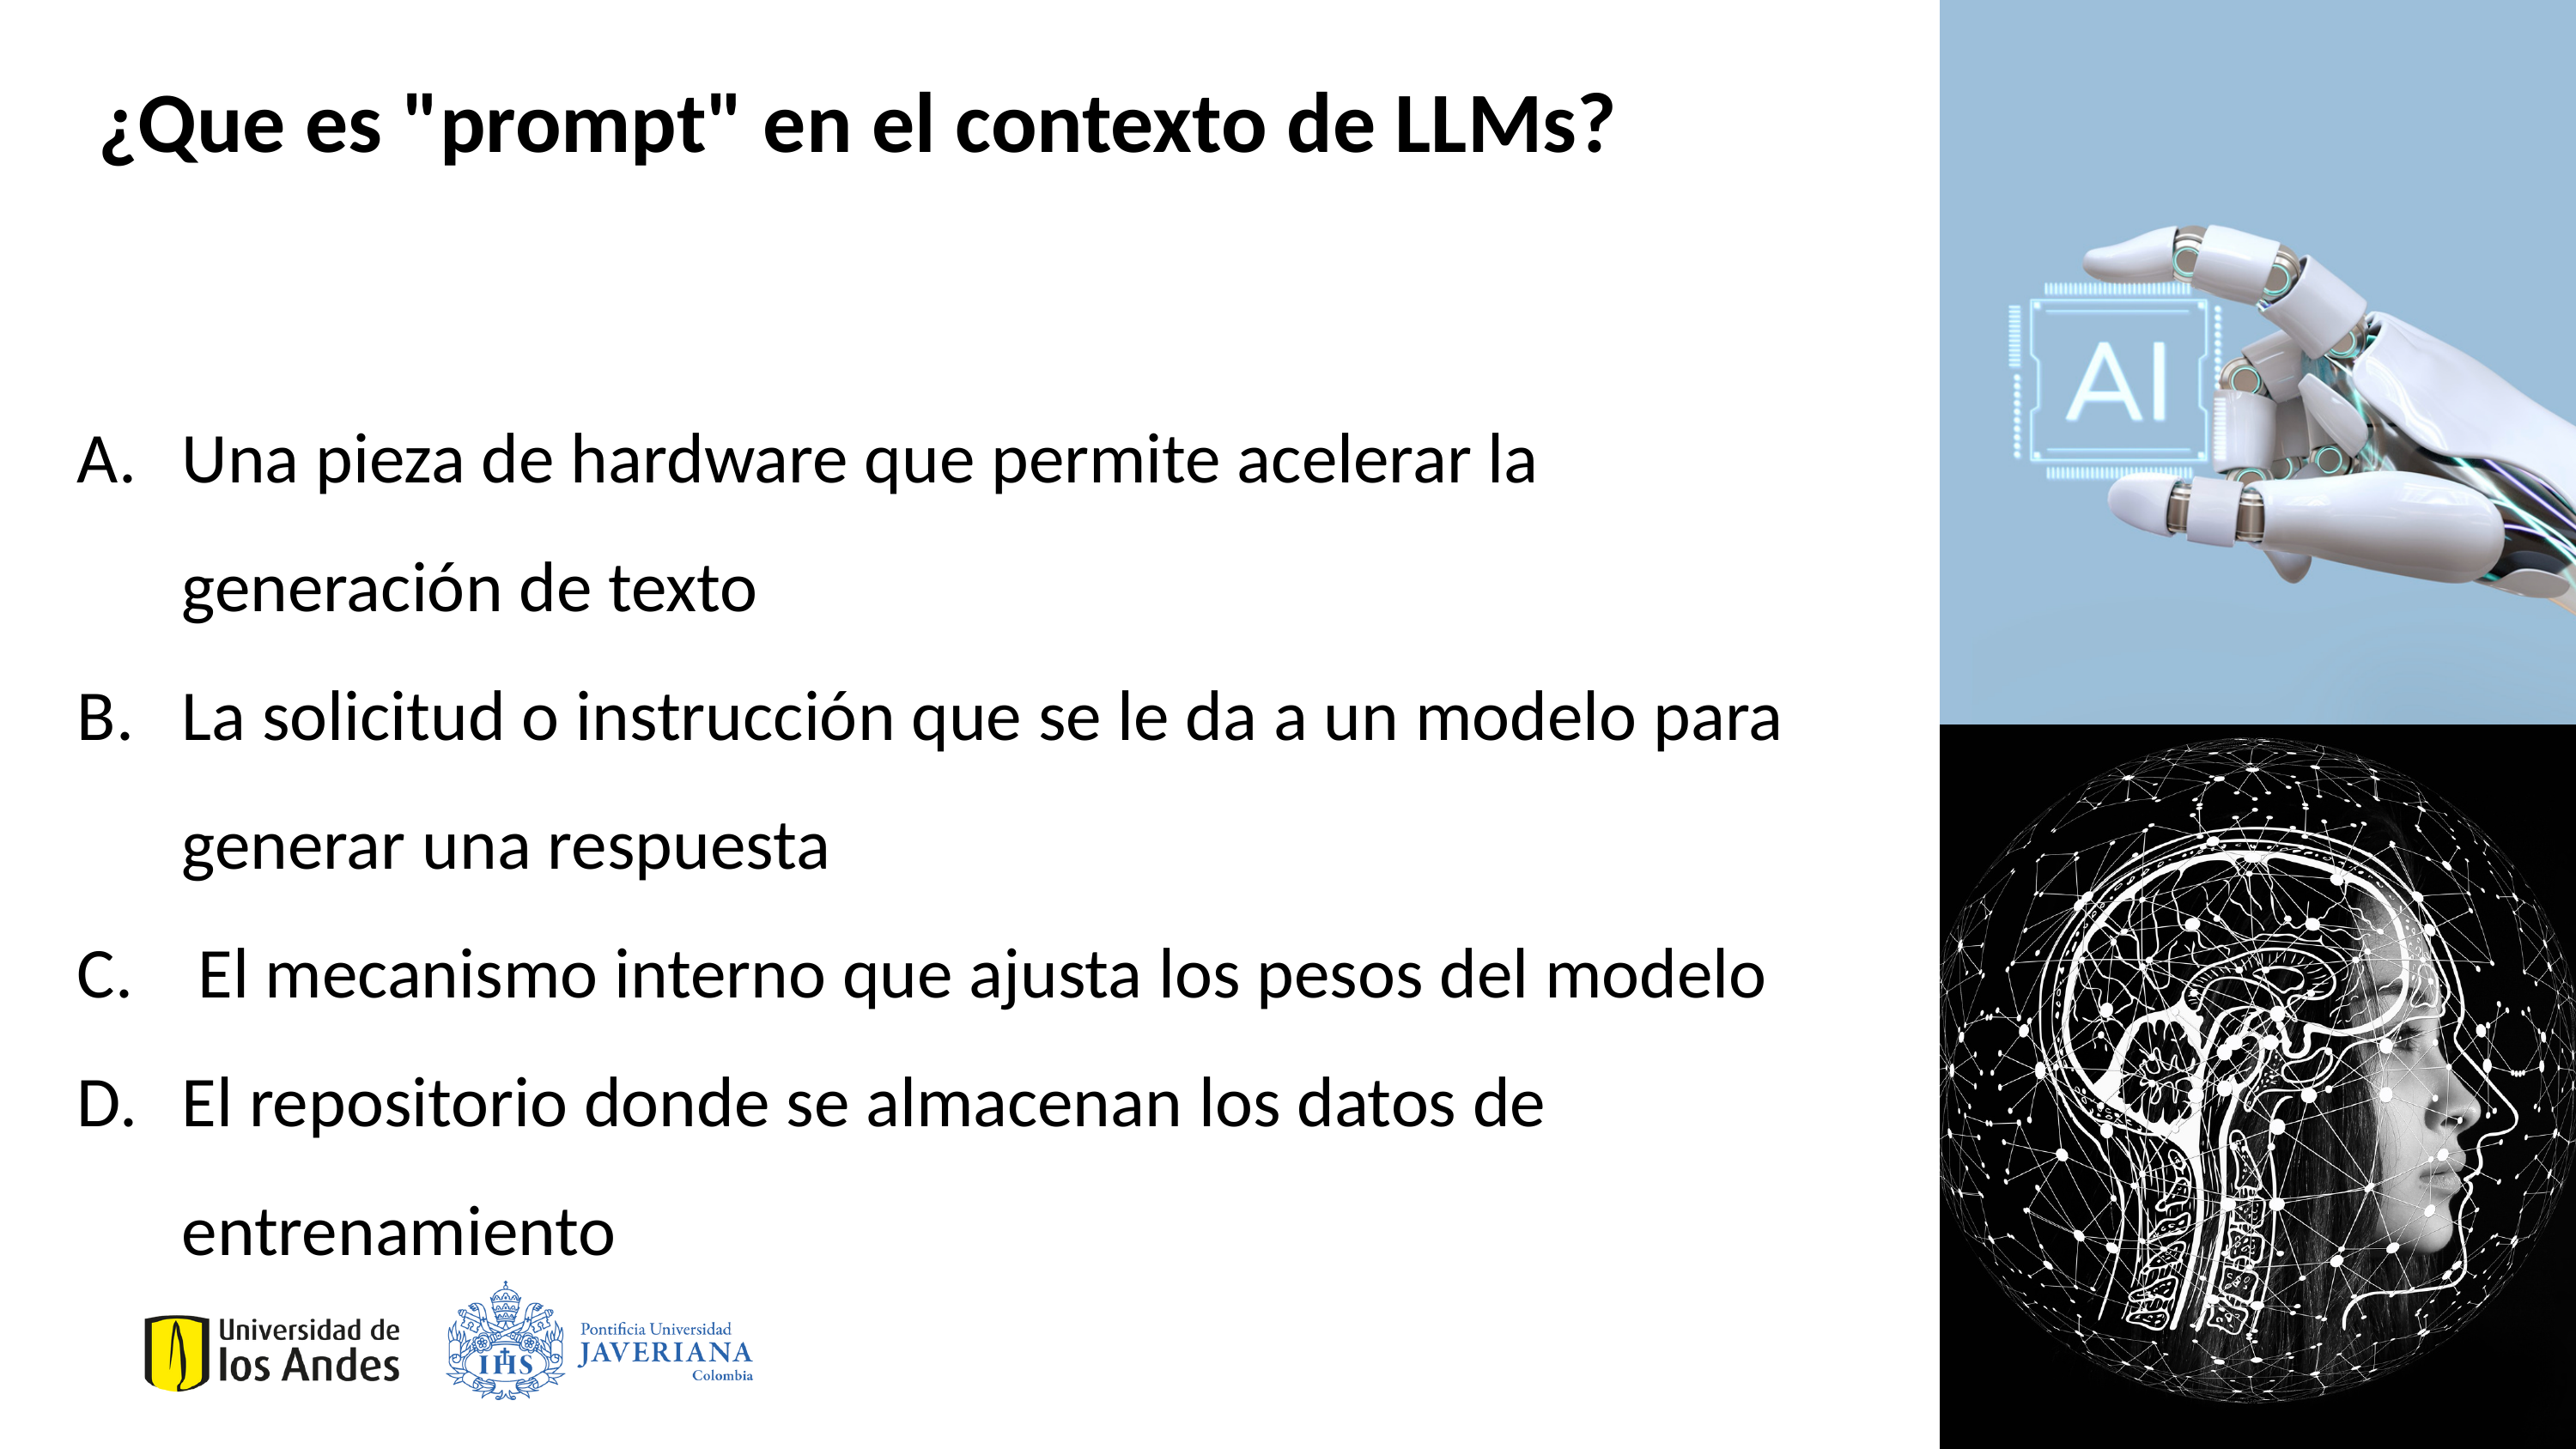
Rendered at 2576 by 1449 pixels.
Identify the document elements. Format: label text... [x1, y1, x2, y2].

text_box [144, 1257, 776, 1423]
text_box Una pieza de hardware que permite acelerar la generación de texto La solicitud o instrucción que se le da a un modelo para generar una respuesta El mecanismo interno que ajusta los pesos del modelo El repositorio donde se almacenan los datos de entrenamiento [64, 361, 1803, 1276]
text_box [64, 39, 1803, 200]
text_box [1940, 0, 2576, 724]
text_box ¿Que es "prompt" en el contexto de LLMs? [85, 60, 1932, 221]
text_box [1940, 724, 2576, 1449]
